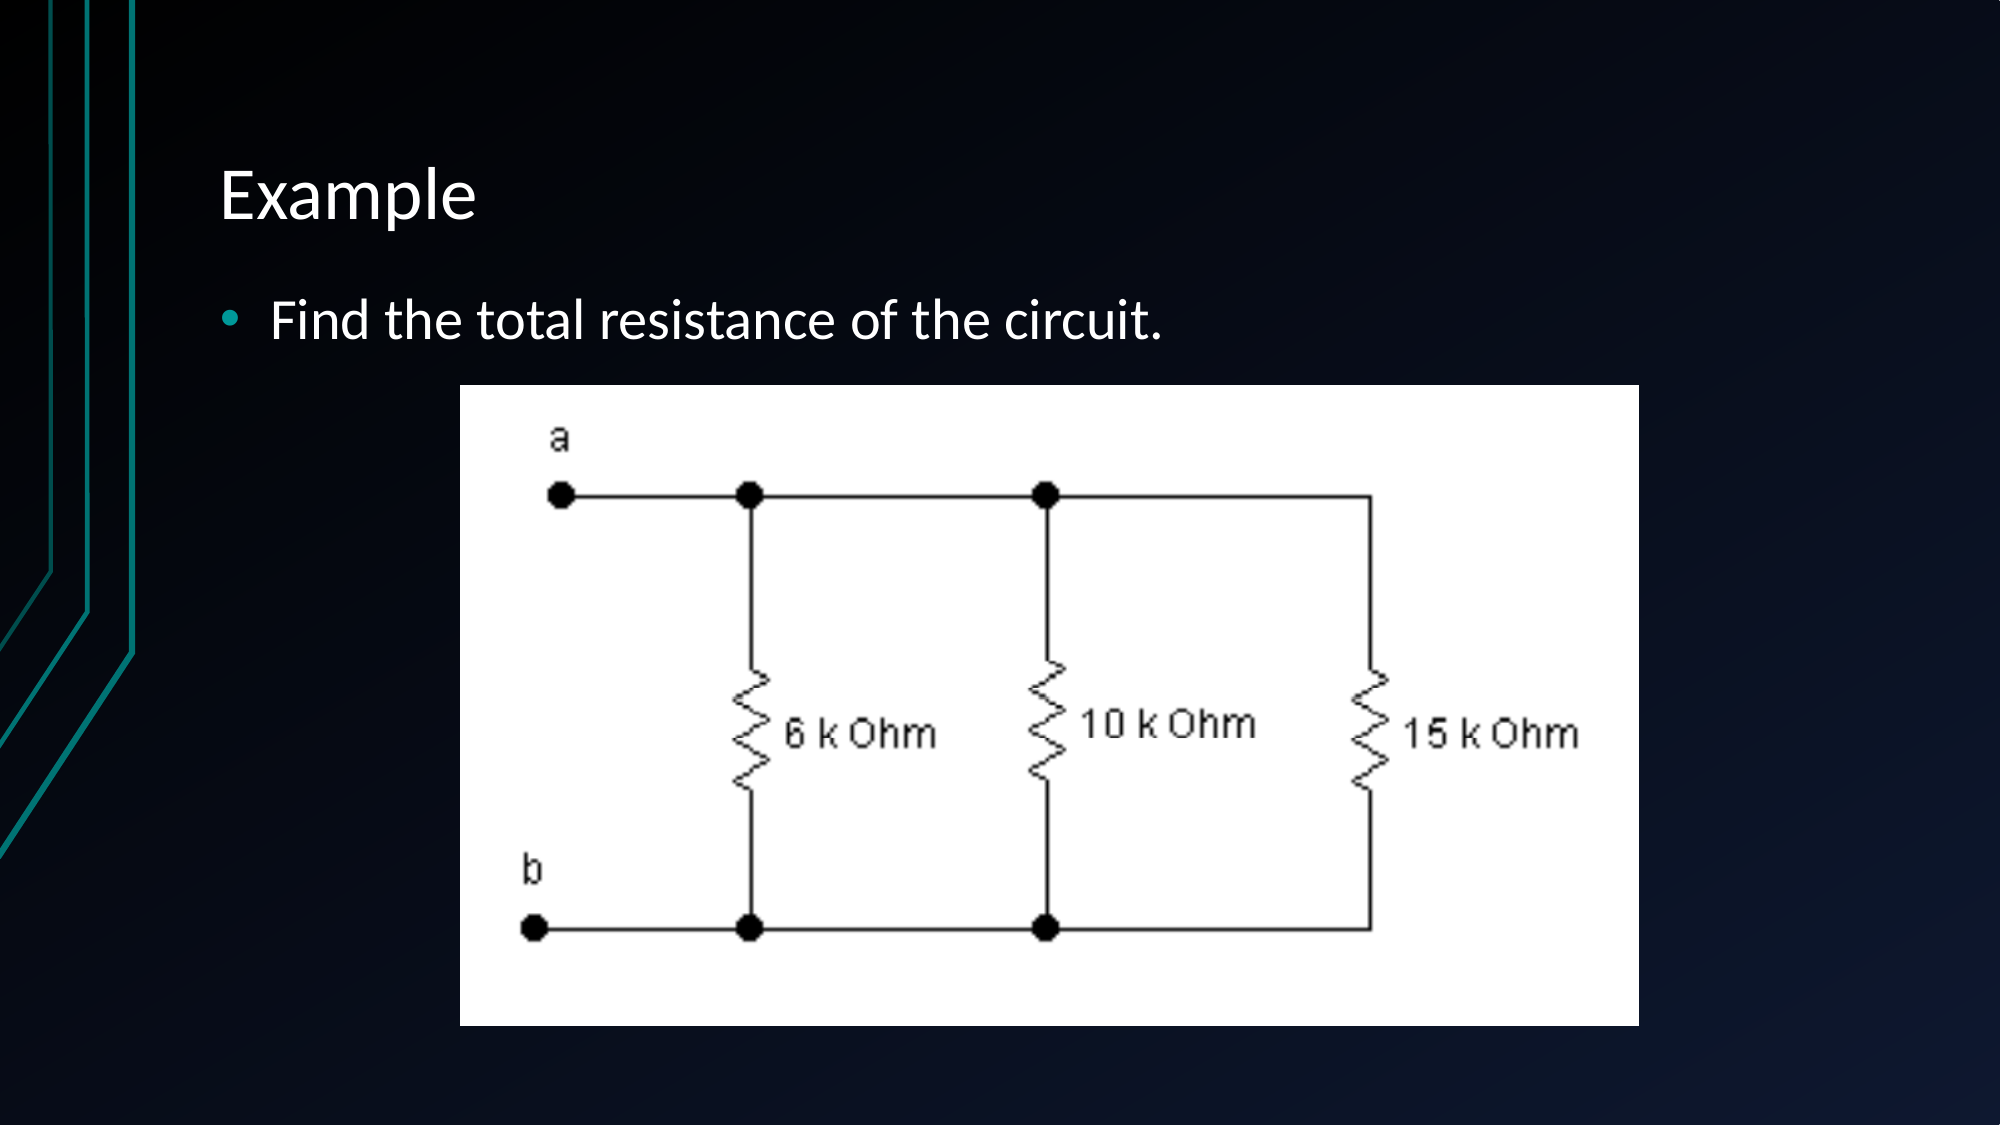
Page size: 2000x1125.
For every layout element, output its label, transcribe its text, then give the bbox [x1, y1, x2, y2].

list Find the total resistance of the circuit. [199, 279, 1900, 1012]
picture [460, 385, 1639, 1026]
title Example [199, 45, 1900, 246]
